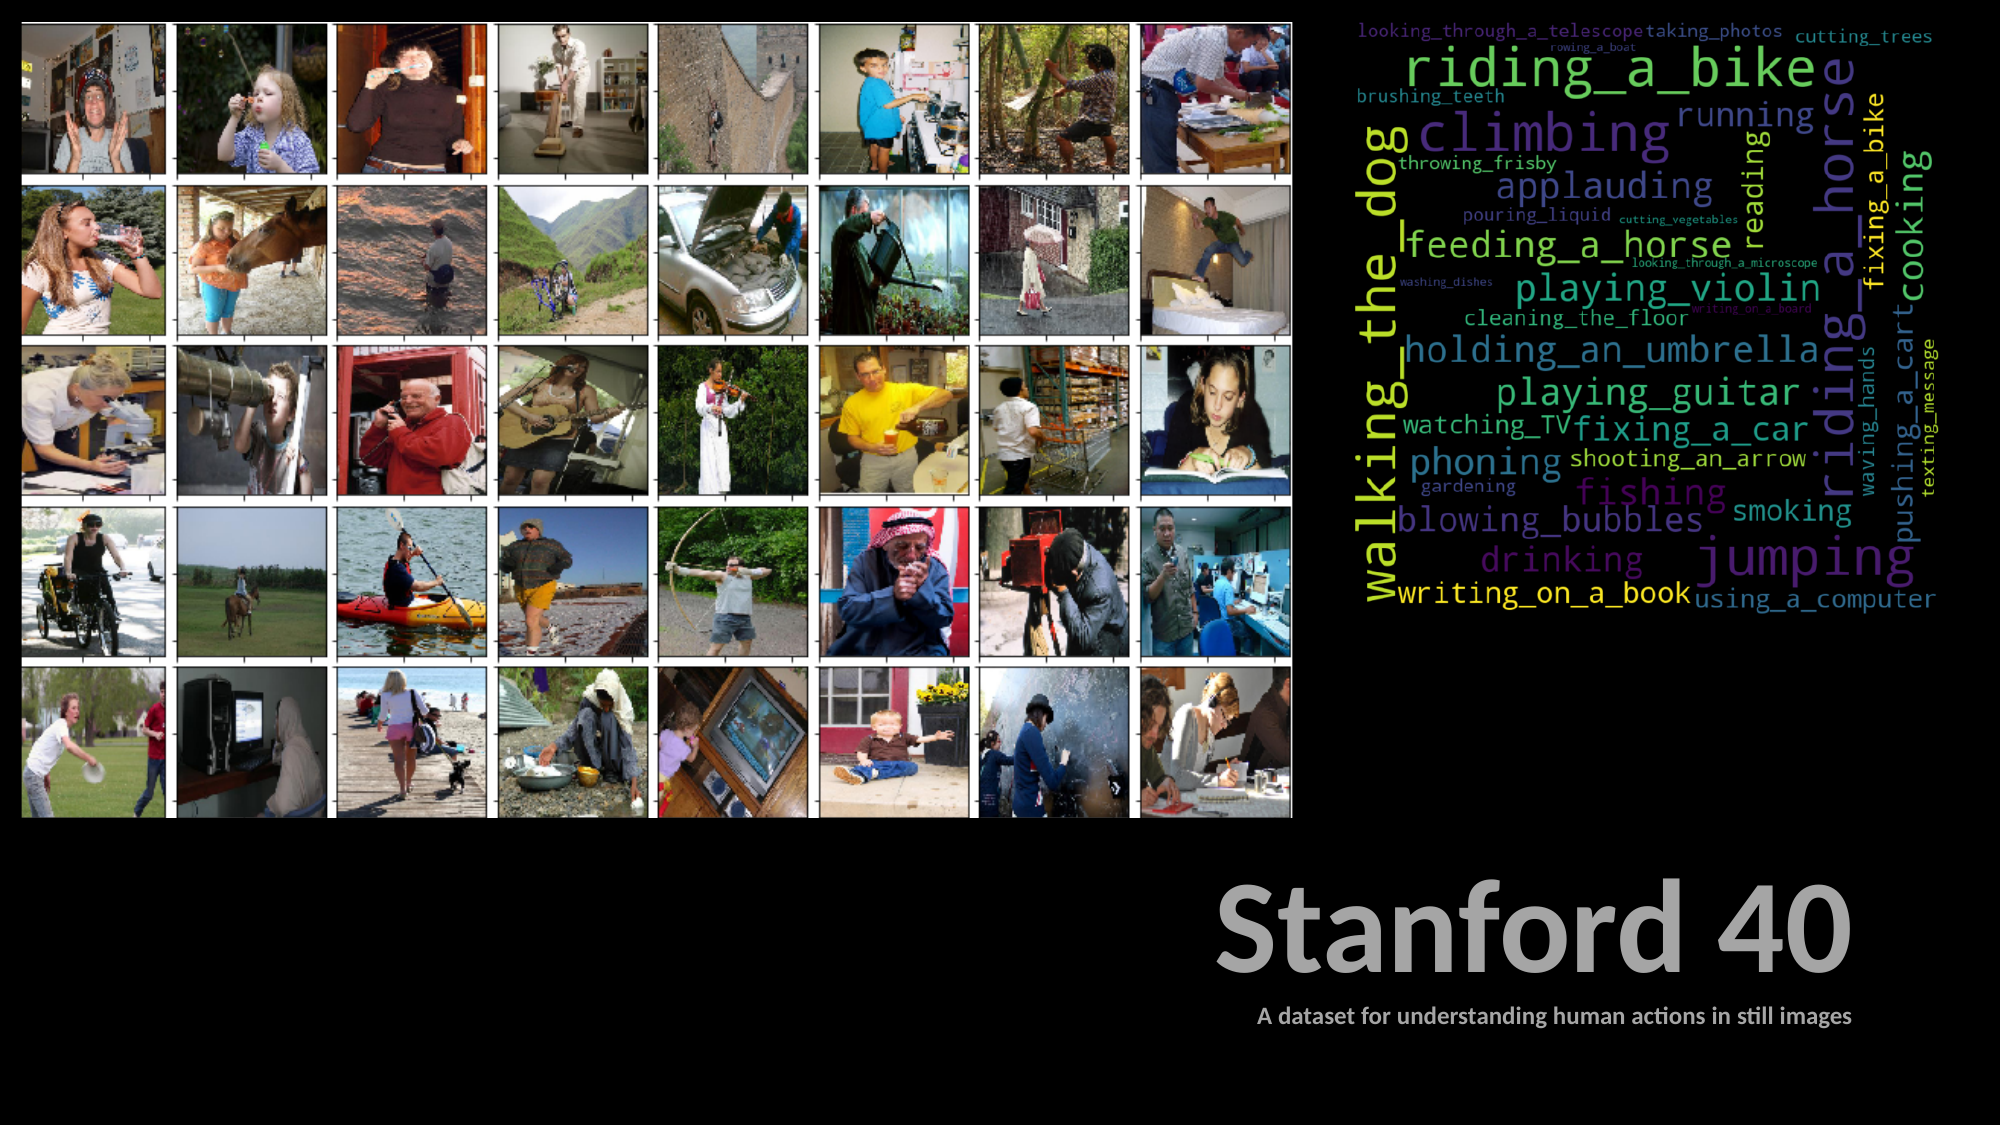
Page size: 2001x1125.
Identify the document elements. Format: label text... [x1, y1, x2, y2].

picture [21, 22, 1293, 818]
picture [1348, 22, 1945, 619]
text_box Stanford 40 A dataset for understanding human actions in still images [1199, 832, 1869, 1038]
